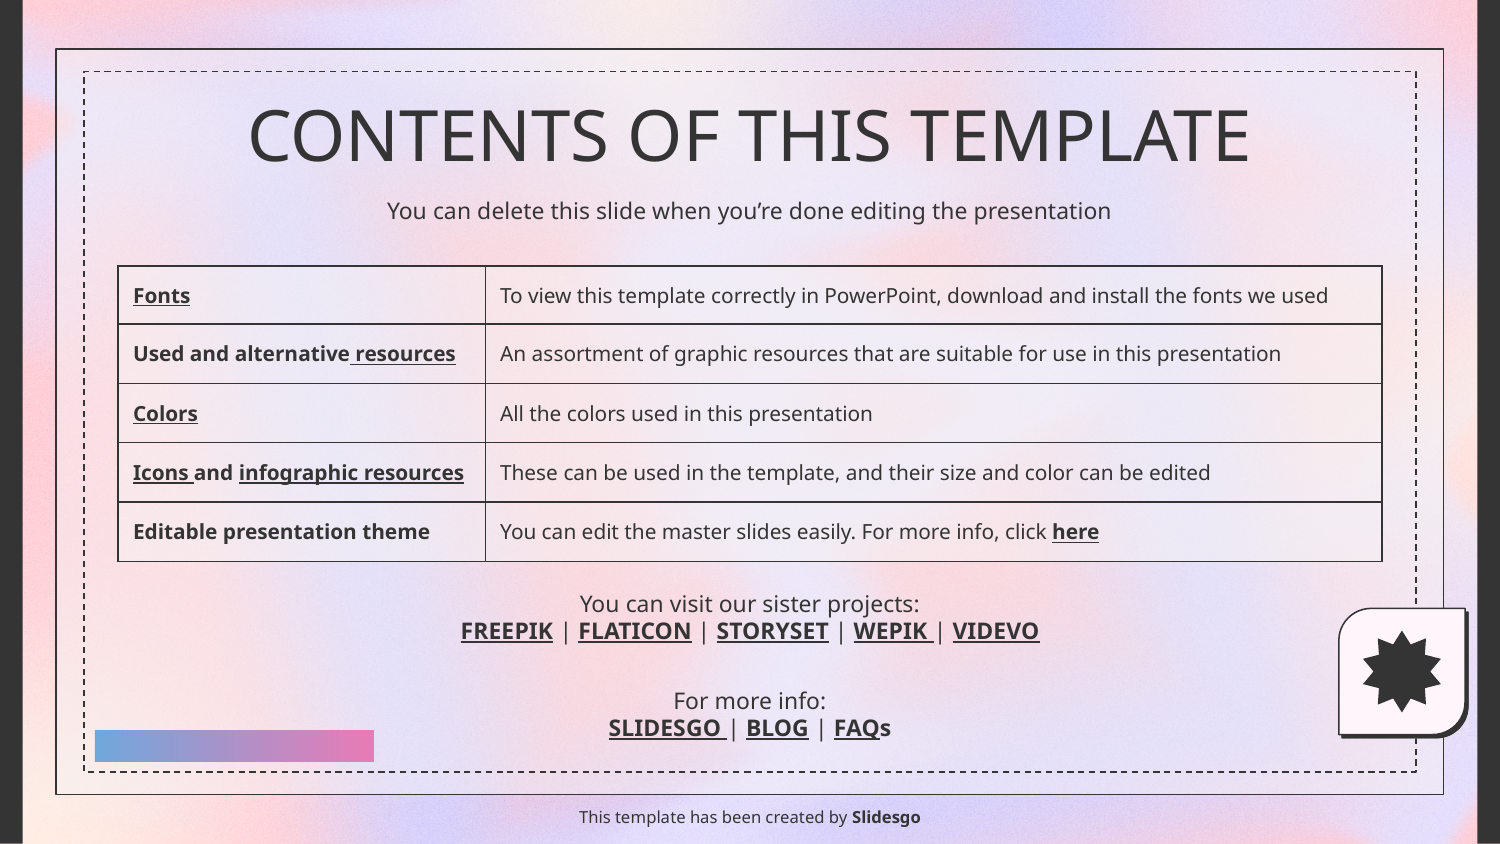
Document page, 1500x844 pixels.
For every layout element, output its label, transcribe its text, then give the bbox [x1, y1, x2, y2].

table_cell All the colors used in this presentation [486, 384, 1381, 442]
table_header Fonts [119, 267, 485, 323]
table_cell You can edit the master slides easily. For more info, click here [486, 503, 1381, 561]
table_cell Used and alternative resources [119, 325, 485, 383]
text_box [1338, 608, 1466, 735]
text_box You can visit our sister projects: FREEPIK | FLATICON | STORYSET | WEPIK | VIDEVO [433, 574, 1067, 651]
table_cell Editable presentation theme [119, 503, 485, 561]
text_box [94, 730, 374, 762]
subtitle You can delete this slide when you’re done editing the presentation [116, 187, 1383, 234]
text_box For more info: SLIDESGO | BLOG | FAQs [433, 671, 1067, 747]
table_cell An assortment of graphic resources that are suitable for use in this presentation [486, 325, 1381, 383]
title CONTENTS OF THIS TEMPLATE [116, 76, 1383, 169]
text_box This template has been created by Slidesgo [509, 792, 991, 841]
table_cell Icons and infographic resources [119, 443, 485, 501]
table_header To view this template correctly in PowerPoint, download and install the fonts we used [486, 267, 1381, 323]
table_cell [23, 0, 1477, 844]
table_cell Colors [119, 384, 485, 442]
table_cell These can be used in the template, and their size and color can be edited [486, 443, 1381, 501]
